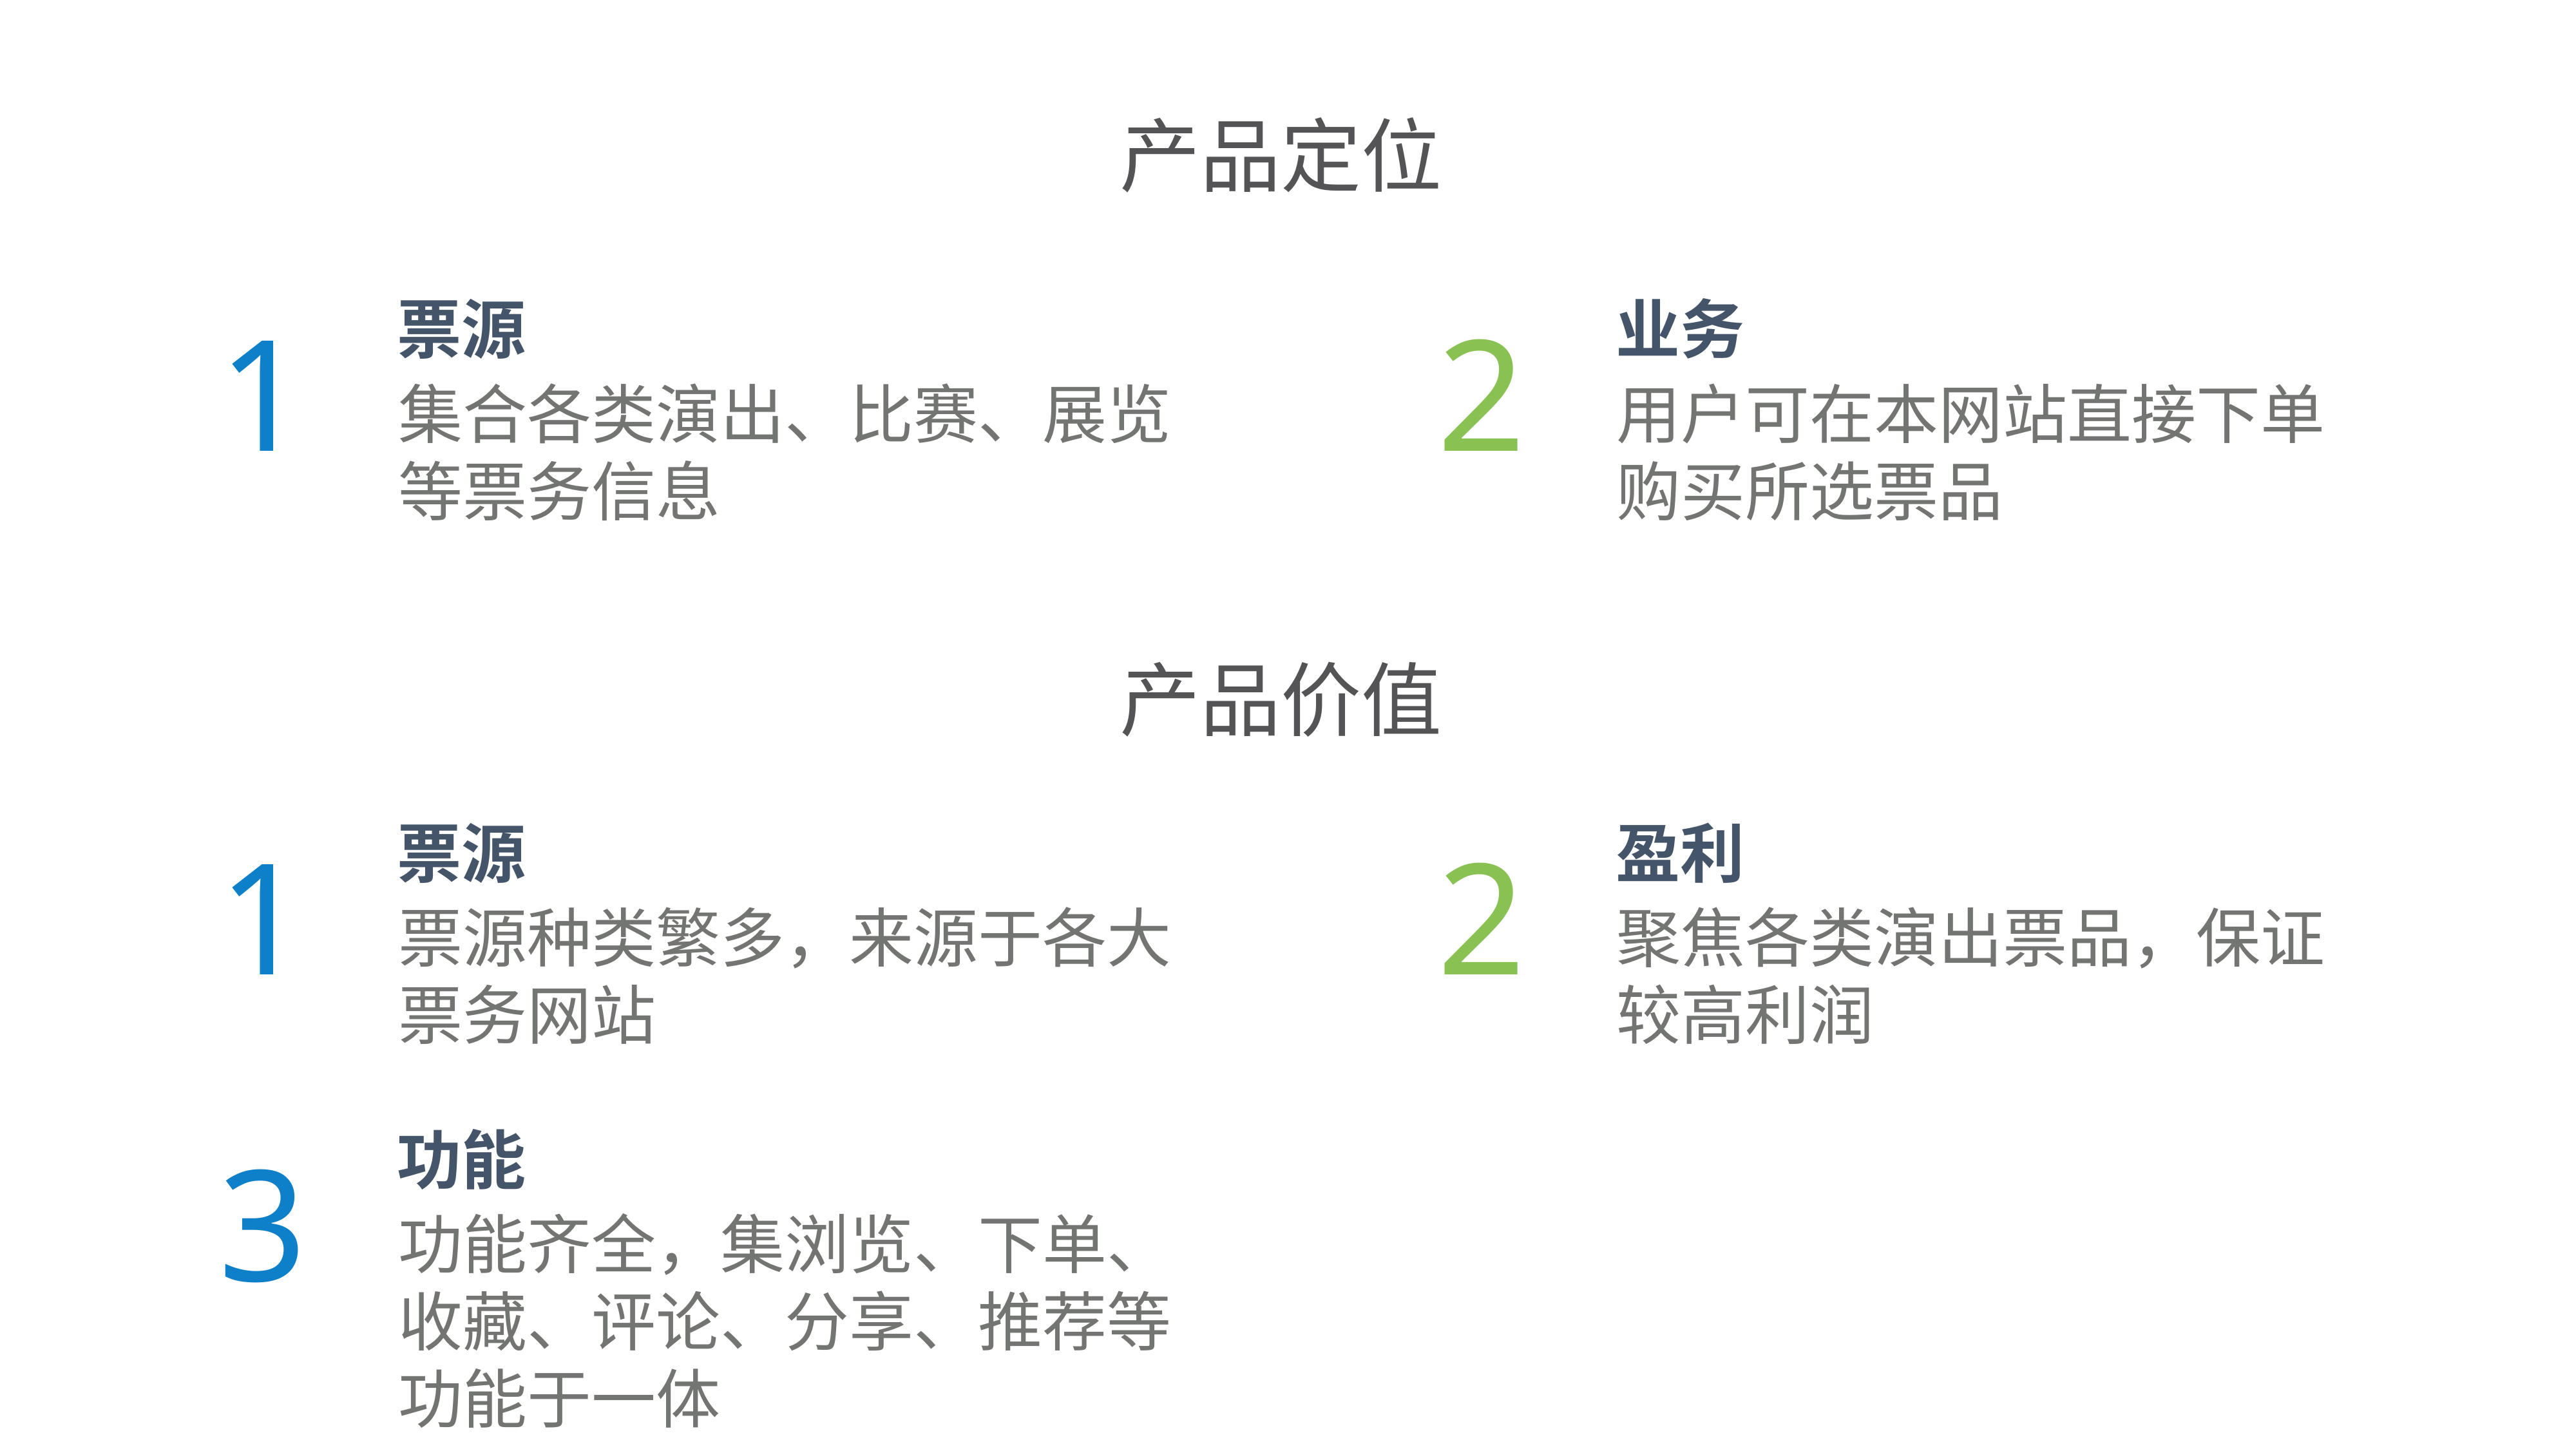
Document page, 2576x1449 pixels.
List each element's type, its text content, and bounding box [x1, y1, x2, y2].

text_box 1 [209, 804, 317, 1010]
text_box 产品定位 [1110, 100, 1452, 207]
text_box 1 [209, 279, 317, 487]
text_box 用户可在本网站直接下单购买所选票品 [1594, 362, 2400, 540]
text_box 功能齐全，集浏览、下单、收藏、评论、分享、推荐等功能于一体 [375, 1192, 1232, 1448]
text_box 2 [1427, 804, 1535, 1010]
text_box 票源 [388, 808, 536, 886]
text_box 业务 [1606, 284, 1755, 362]
text_box 3 [209, 1110, 317, 1317]
text_box 功能 [388, 1114, 536, 1192]
text_box 聚焦各类演出票品，保证较高利润 [1594, 886, 2400, 1064]
text_box 2 [1427, 279, 1535, 487]
text_box 票源 [388, 284, 536, 362]
text_box 集合各类演出、比赛、展览等票务信息 [375, 362, 1232, 540]
text_box 盈利 [1606, 808, 1755, 886]
text_box 票源种类繁多，来源于各大票务网站 [375, 886, 1232, 1064]
text_box 产品价值 [1110, 644, 1452, 751]
